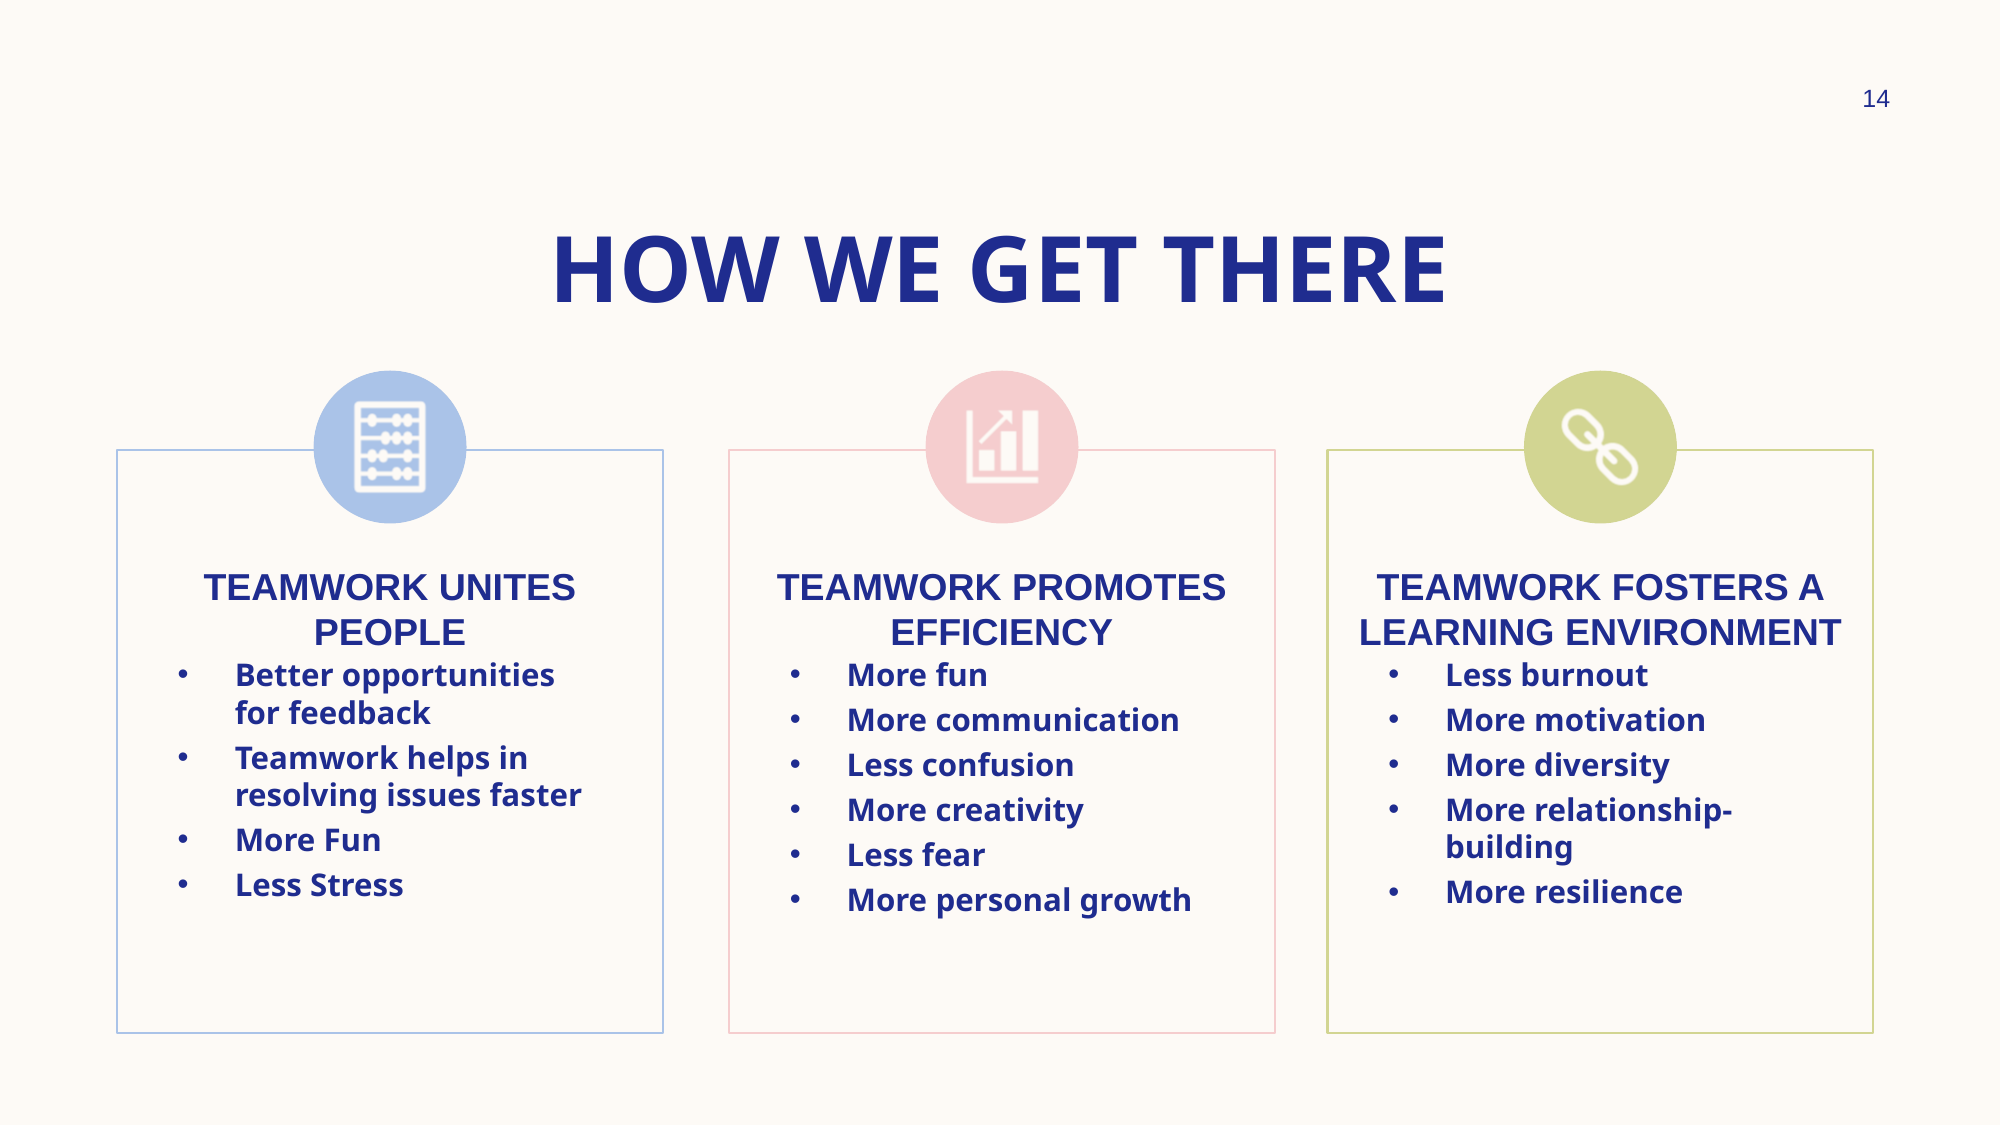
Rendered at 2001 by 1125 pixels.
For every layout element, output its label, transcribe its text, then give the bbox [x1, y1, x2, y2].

list Less burnout More motivation More diversity More relationship-building More resilience [1373, 648, 1828, 1010]
picture [313, 370, 467, 524]
slide_number 14 [1795, 75, 1958, 120]
list Teamwork promotes efficiency [728, 449, 1276, 1034]
list Teamwork fosters a learning environment [1326, 449, 1874, 1034]
picture [1523, 370, 1677, 524]
list Teamwork unites people [116, 449, 664, 1034]
list More fun More communication Less confusion More creativity Less fear More personal growth [774, 648, 1230, 1010]
picture [925, 370, 1079, 524]
list Better opportunities for feedback Teamwork helps in resolving issues faster More Fun Less Stress [162, 648, 618, 1010]
title HOW WE GET THERE [124, 202, 1875, 329]
